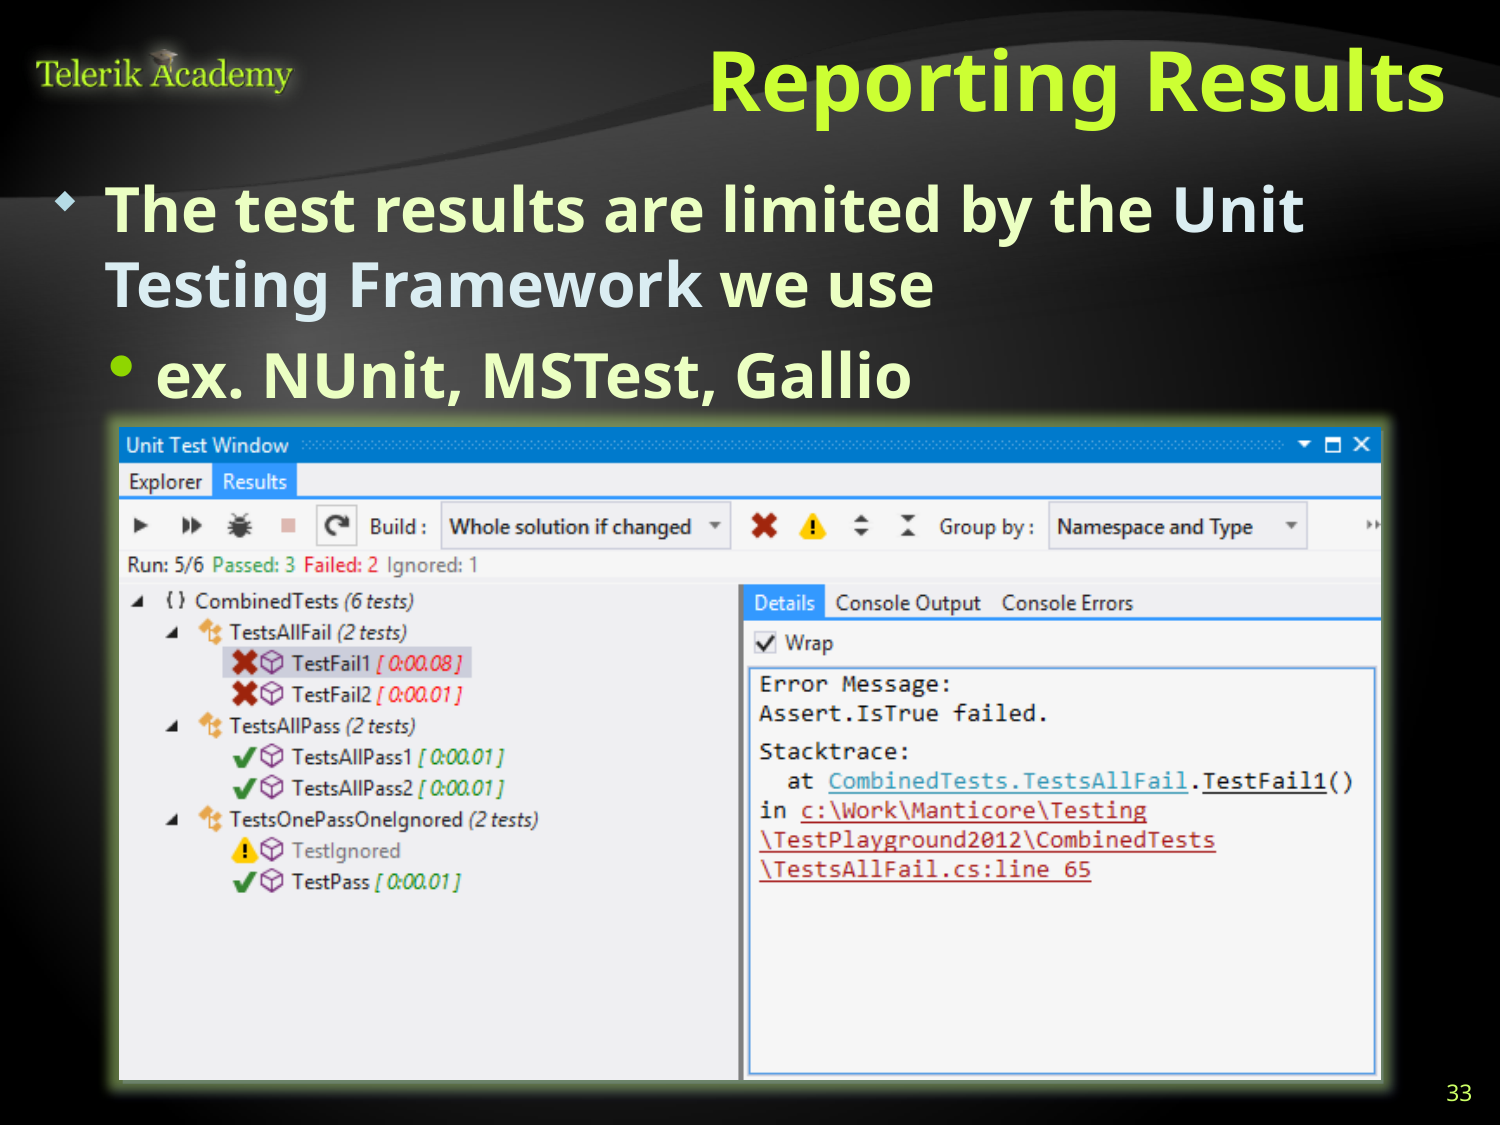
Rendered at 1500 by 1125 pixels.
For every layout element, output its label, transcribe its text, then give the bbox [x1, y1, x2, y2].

title Reporting Results [300, 17, 1463, 156]
list The test results are limited by the Unit Testing Framework we use ex. NUnit, MSTest, Gallio [37, 162, 1463, 420]
picture [0, 0, 1500, 1125]
slide_number 33 [1412, 1074, 1488, 1113]
